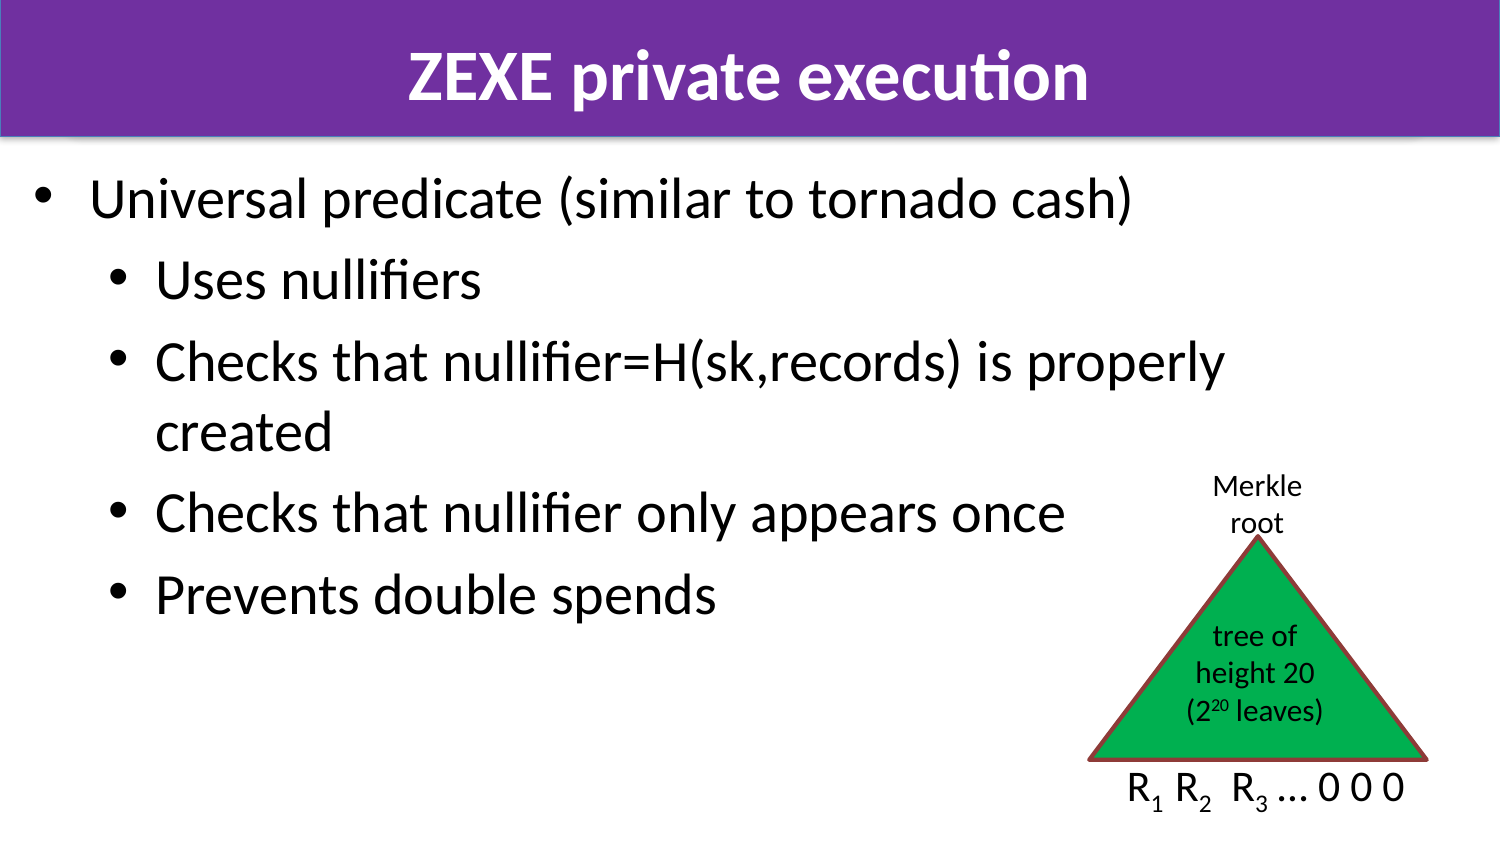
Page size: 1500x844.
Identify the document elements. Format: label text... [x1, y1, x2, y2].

list Universal predicate (similar to tornado cash) Uses nullifiers Checks that nullifier=H(sk,records) is properly created Checks that nullifier only appears once Prevents double spends [17, 152, 1369, 779]
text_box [1088, 457, 1427, 761]
title ZEXE private execution [75, 20, 1425, 123]
text_box R1 R2 R3 … 0 0 0 [1112, 769, 1420, 826]
